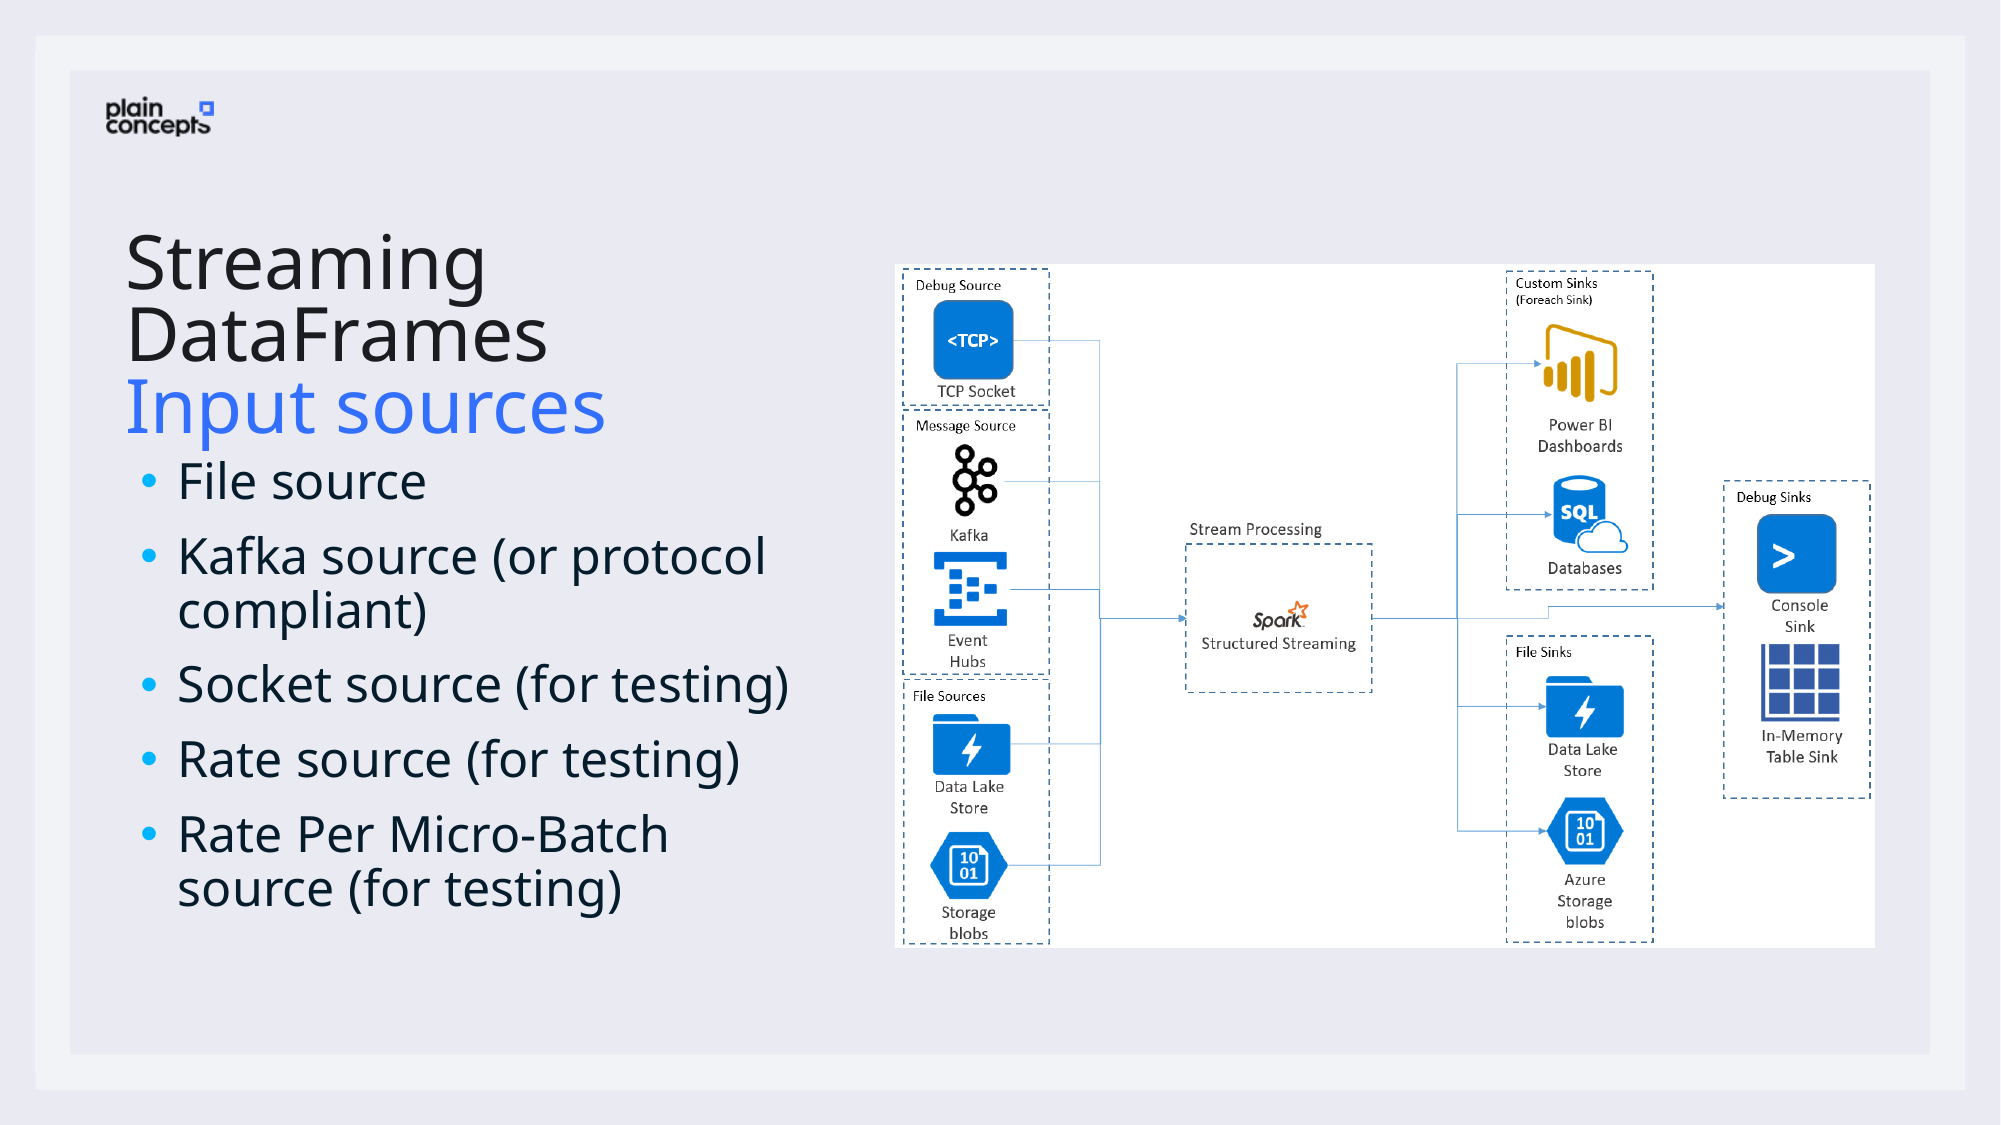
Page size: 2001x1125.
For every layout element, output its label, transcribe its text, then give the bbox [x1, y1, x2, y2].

text_box File source Kafka source (or protocol compliant) Socket source (for testing) Rate source (for testing) Rate Per Micro-Batch source (for testing) [125, 448, 811, 1016]
picture [895, 264, 1875, 948]
title Streaming DataFrames Input sources [125, 231, 846, 449]
